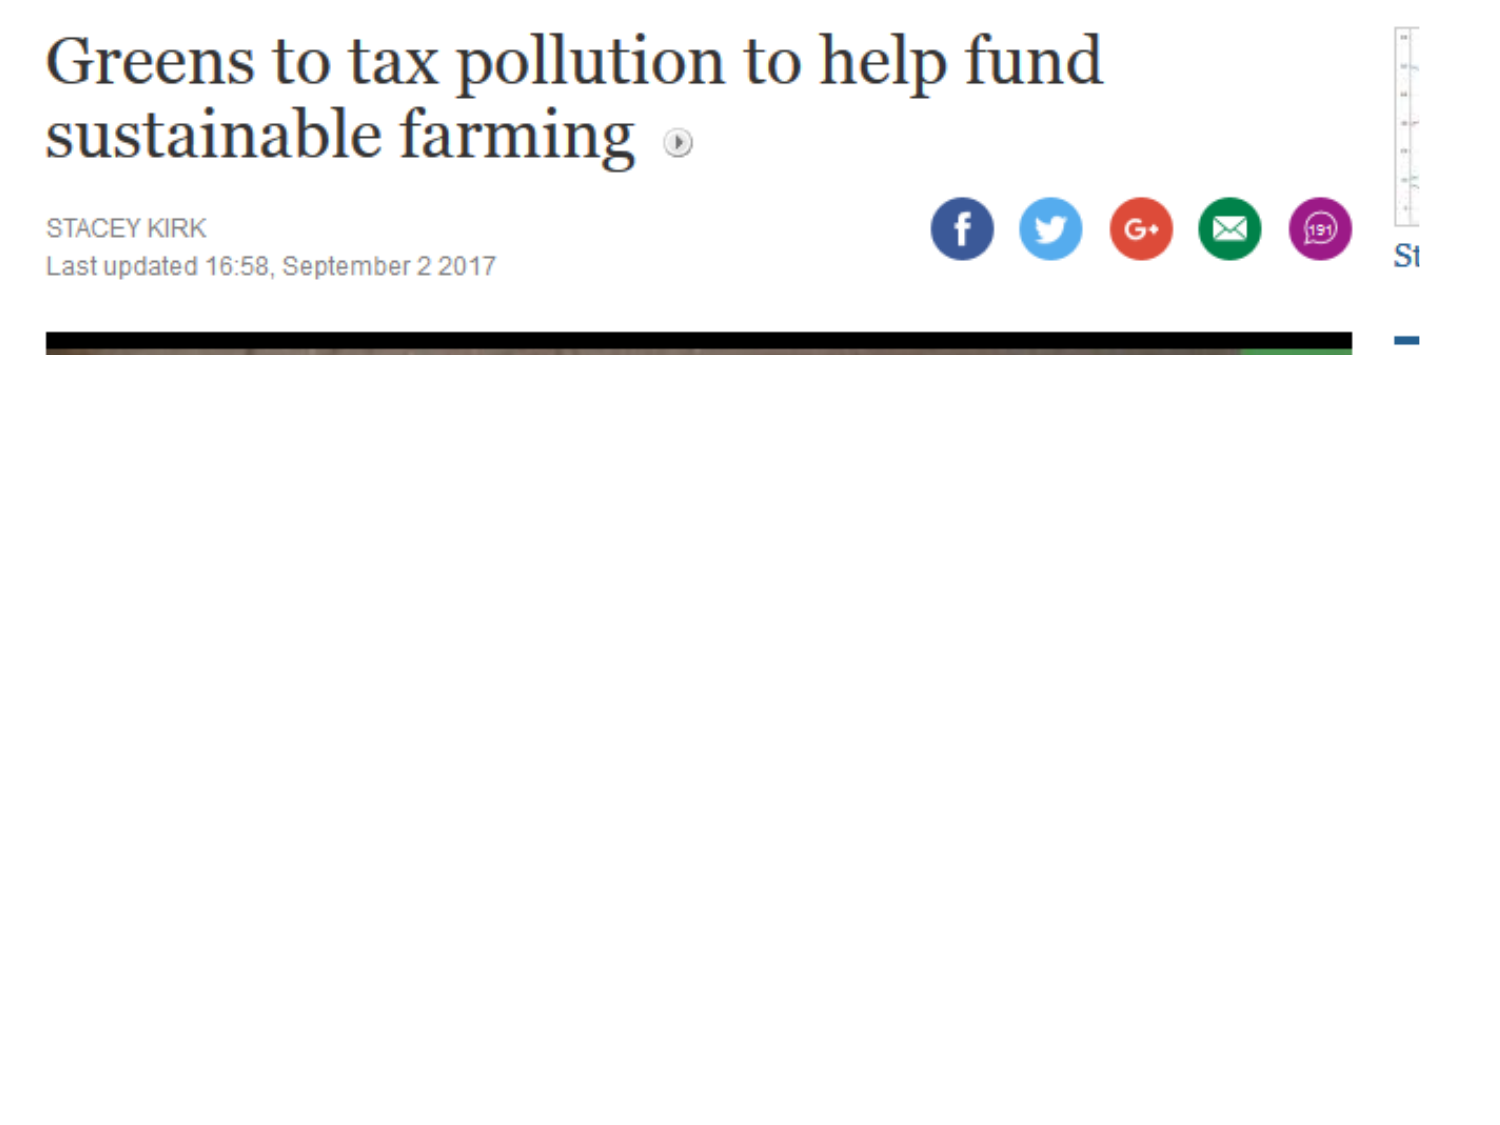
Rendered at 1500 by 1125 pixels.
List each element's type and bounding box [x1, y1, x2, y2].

picture [0, 0, 1420, 355]
